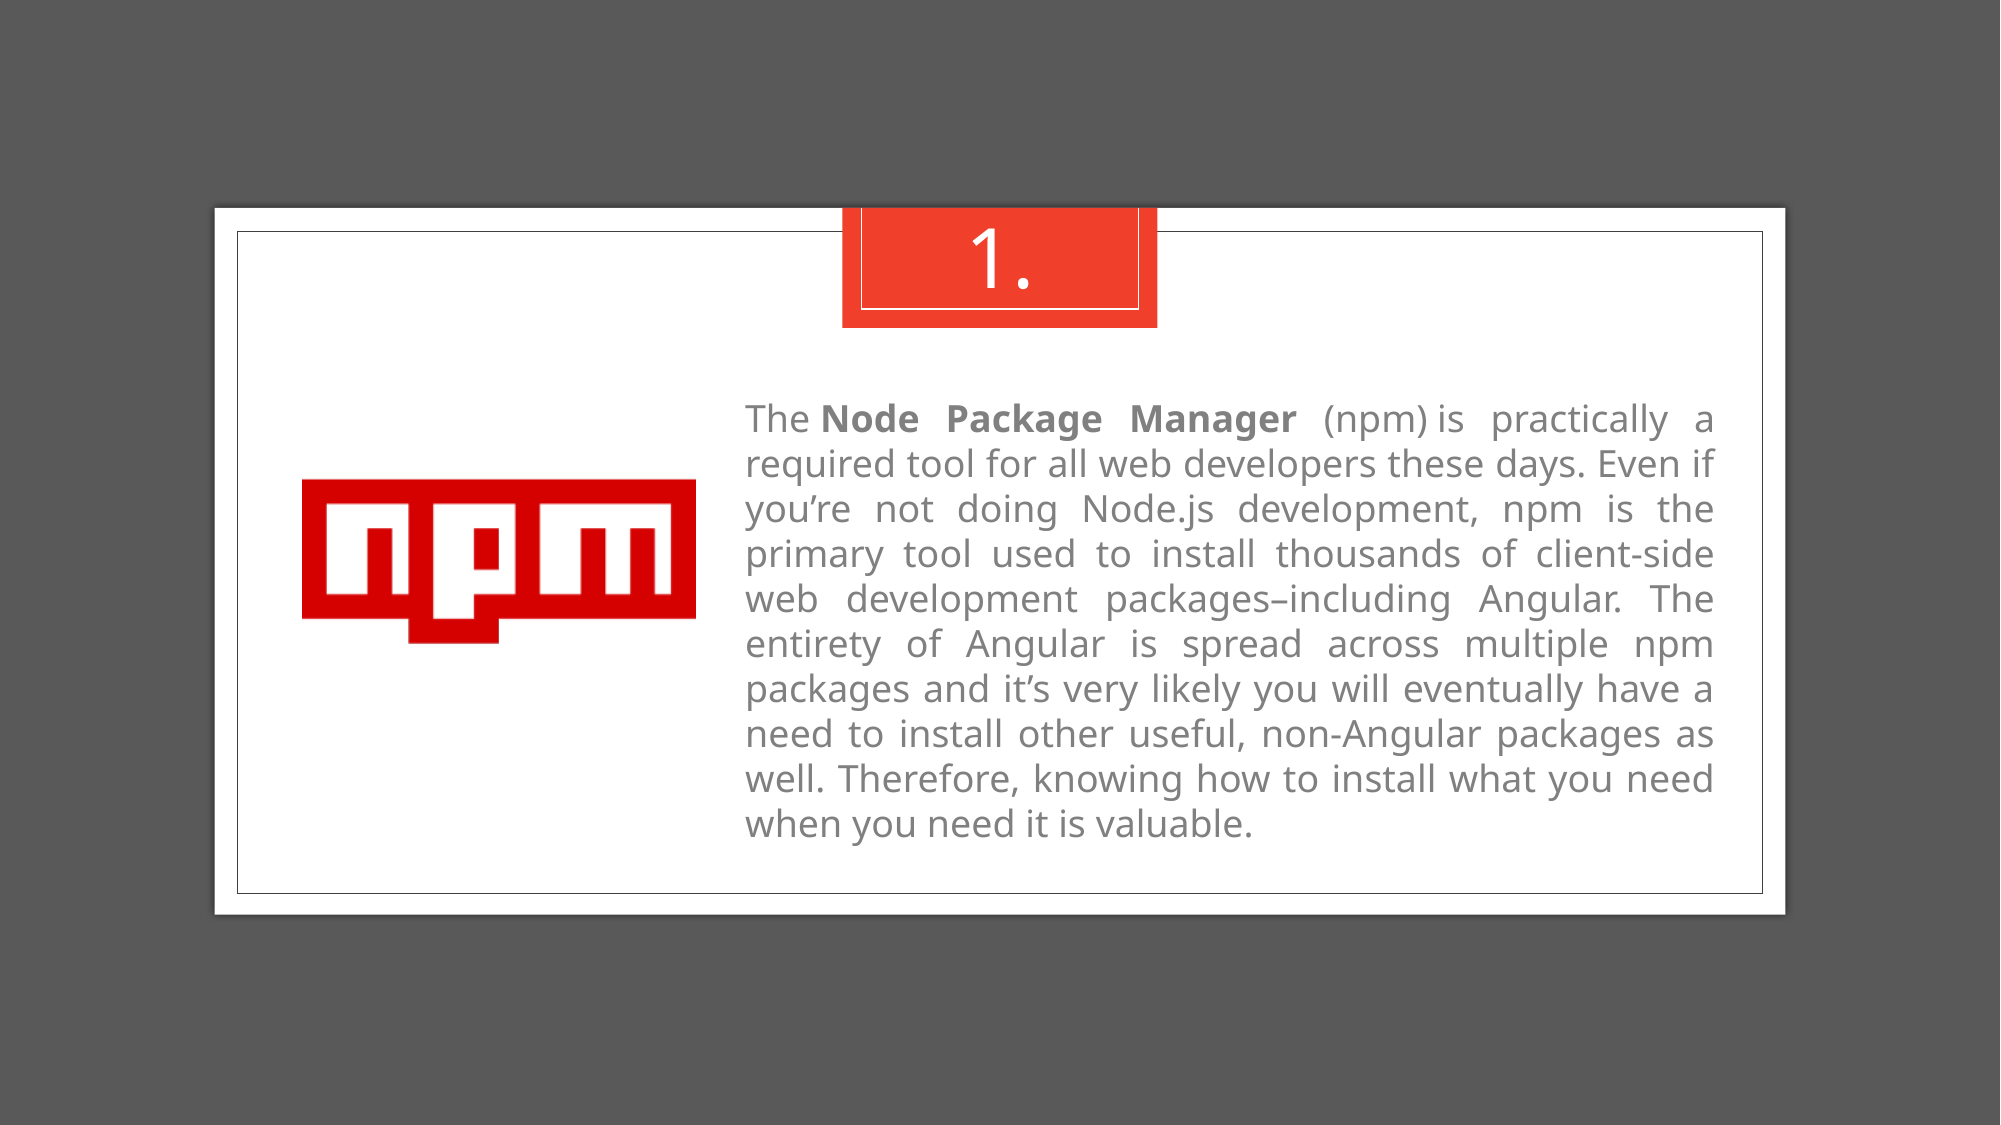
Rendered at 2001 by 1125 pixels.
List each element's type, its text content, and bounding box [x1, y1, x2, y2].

picture [302, 431, 696, 694]
text_box 1. [950, 197, 1050, 313]
text_box The Node Package Manager (npm) is practically a required tool for all web developers these days. Even if you’re not doing Node.js development, npm is the primary tool used to install thousands of client-side web development packages–including Angular. The entirety of Angular is spread across multiple npm packages and it’s very likely you will eventually have a need to install other useful, non-Angular packages as well. Therefore, knowing how to install what you need when you need it is valuable. [730, 387, 1731, 852]
